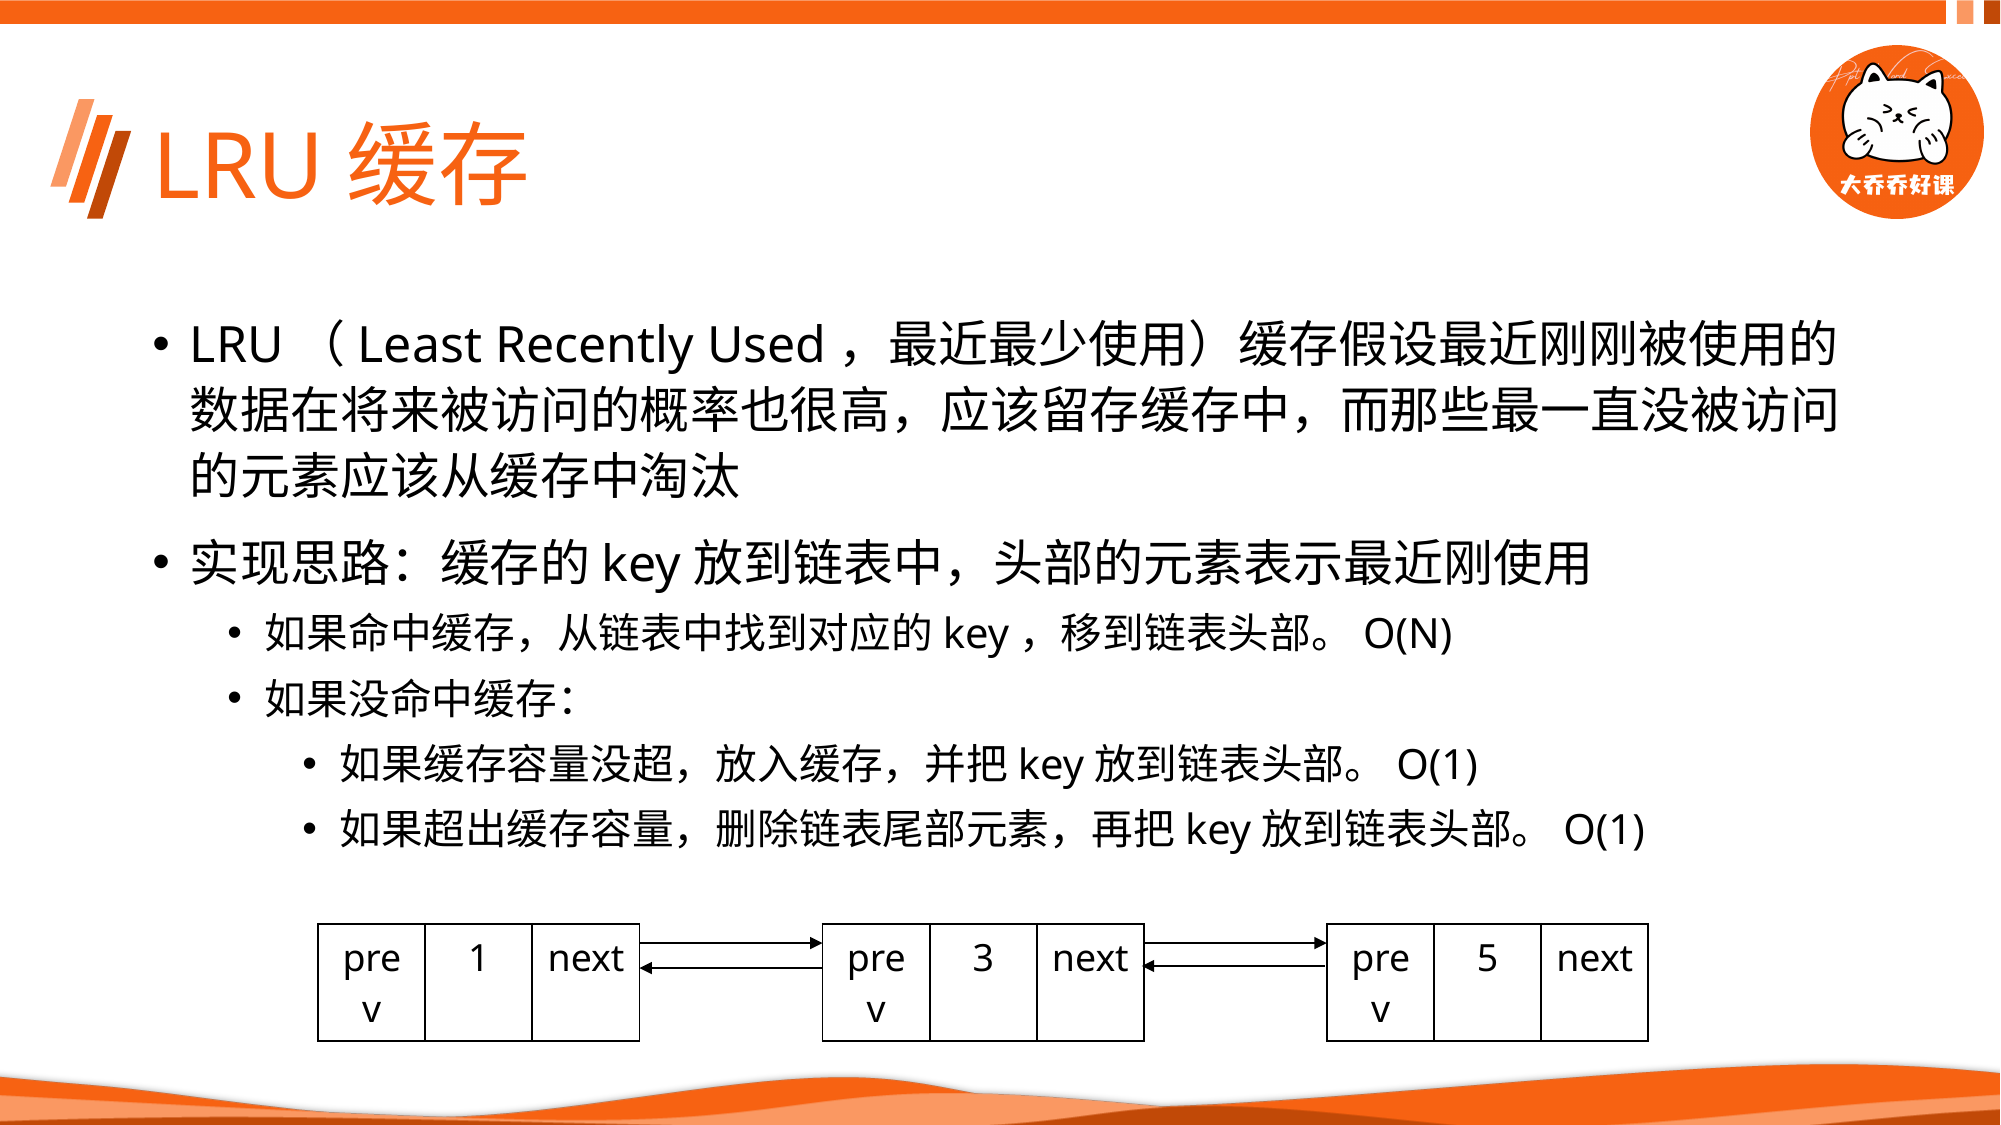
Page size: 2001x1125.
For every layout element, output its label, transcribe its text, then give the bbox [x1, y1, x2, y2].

table_header next [533, 925, 639, 1040]
list LRU（Least Recently Used，最近最少使用）缓存假设最近刚刚被使用的数据在将来被访问的概率也很高，应该留存缓存中，而那些最一直没被访问的元素应该从缓存中淘汰 实现思路：缓存的key放到链表中，头部的元素表示最近刚使用 如果命中缓存，从链表中找到对应的key，移到链表头部。O(N) 如果没命中缓存： 如果缓存容量没超，放入缓存，并把key放到链表头部。O(1) 如果超出缓存容量，删除链表尾部元素，再把key放到链表头部。O(1) [137, 299, 1863, 875]
table_header prev [823, 925, 929, 1040]
picture [1849, 45, 1984, 219]
table_header 5 [1435, 925, 1540, 1040]
table_header next [1038, 925, 1143, 1040]
table_header next [1542, 925, 1647, 1040]
table_header 1 [426, 925, 531, 1040]
title LRU缓存 [137, 59, 1863, 278]
table_header prev [1328, 925, 1433, 1040]
table_header 3 [931, 925, 1036, 1040]
table_header prev [319, 925, 424, 1040]
picture [0, 1053, 2000, 1125]
